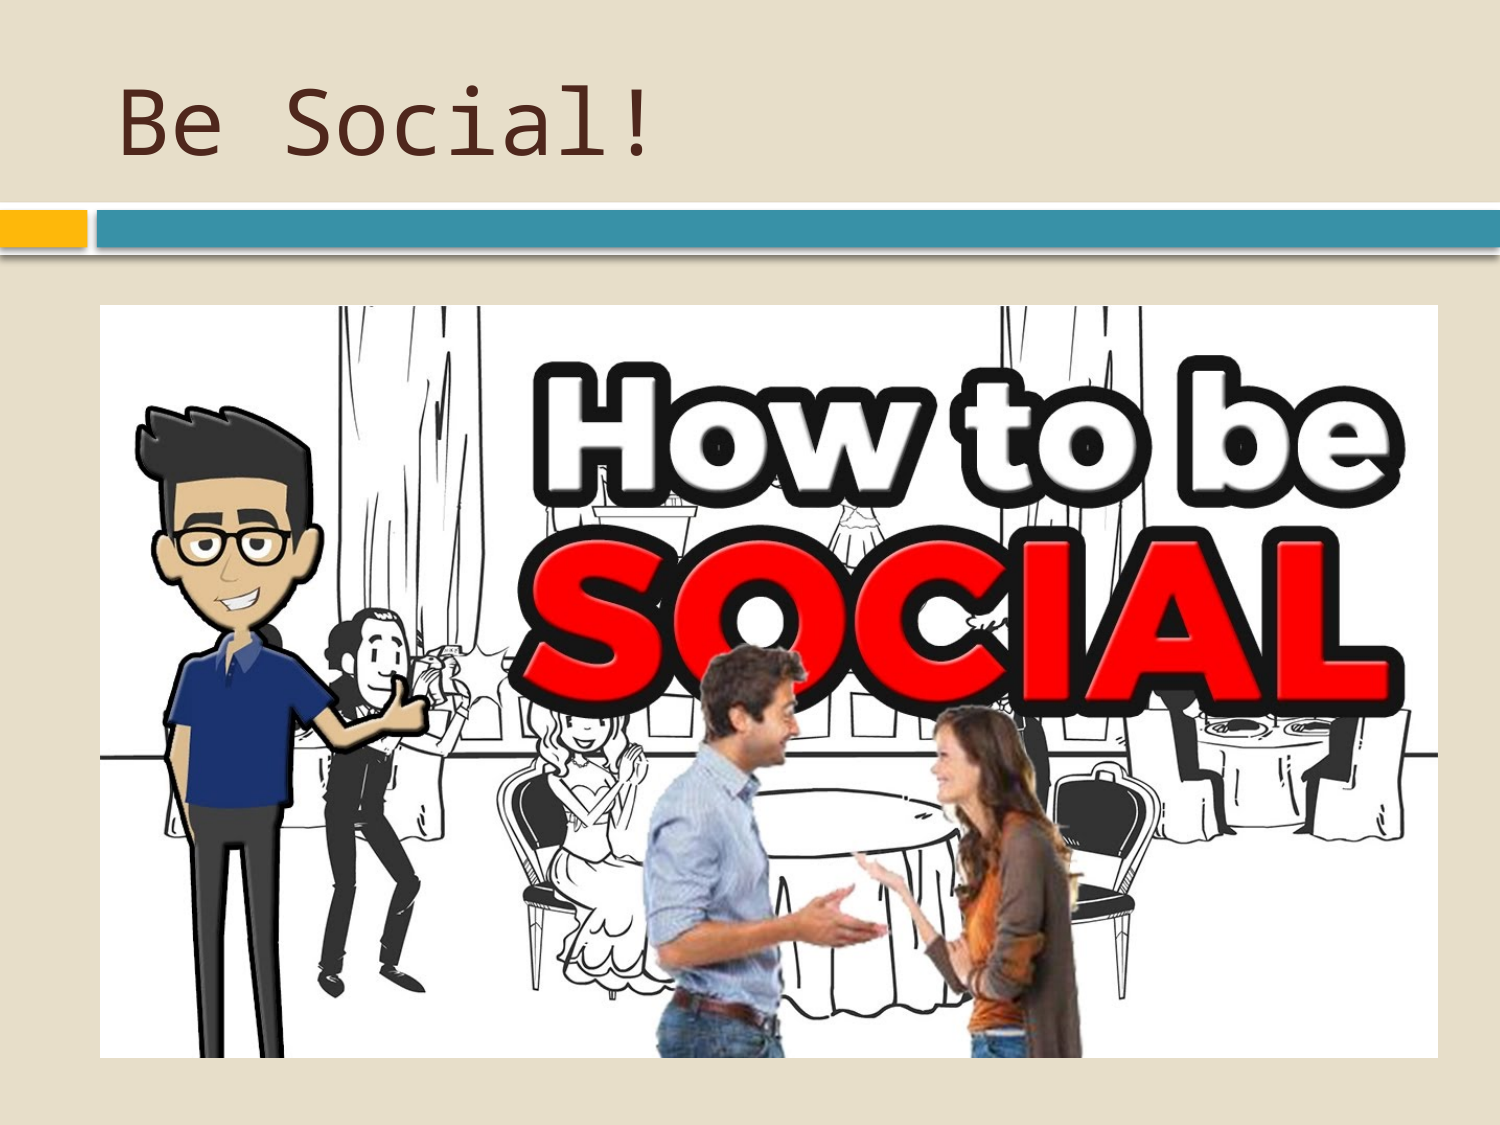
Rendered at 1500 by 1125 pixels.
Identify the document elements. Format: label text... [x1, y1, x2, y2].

title Be Social! [100, 37, 1438, 200]
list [100, 304, 1439, 1058]
